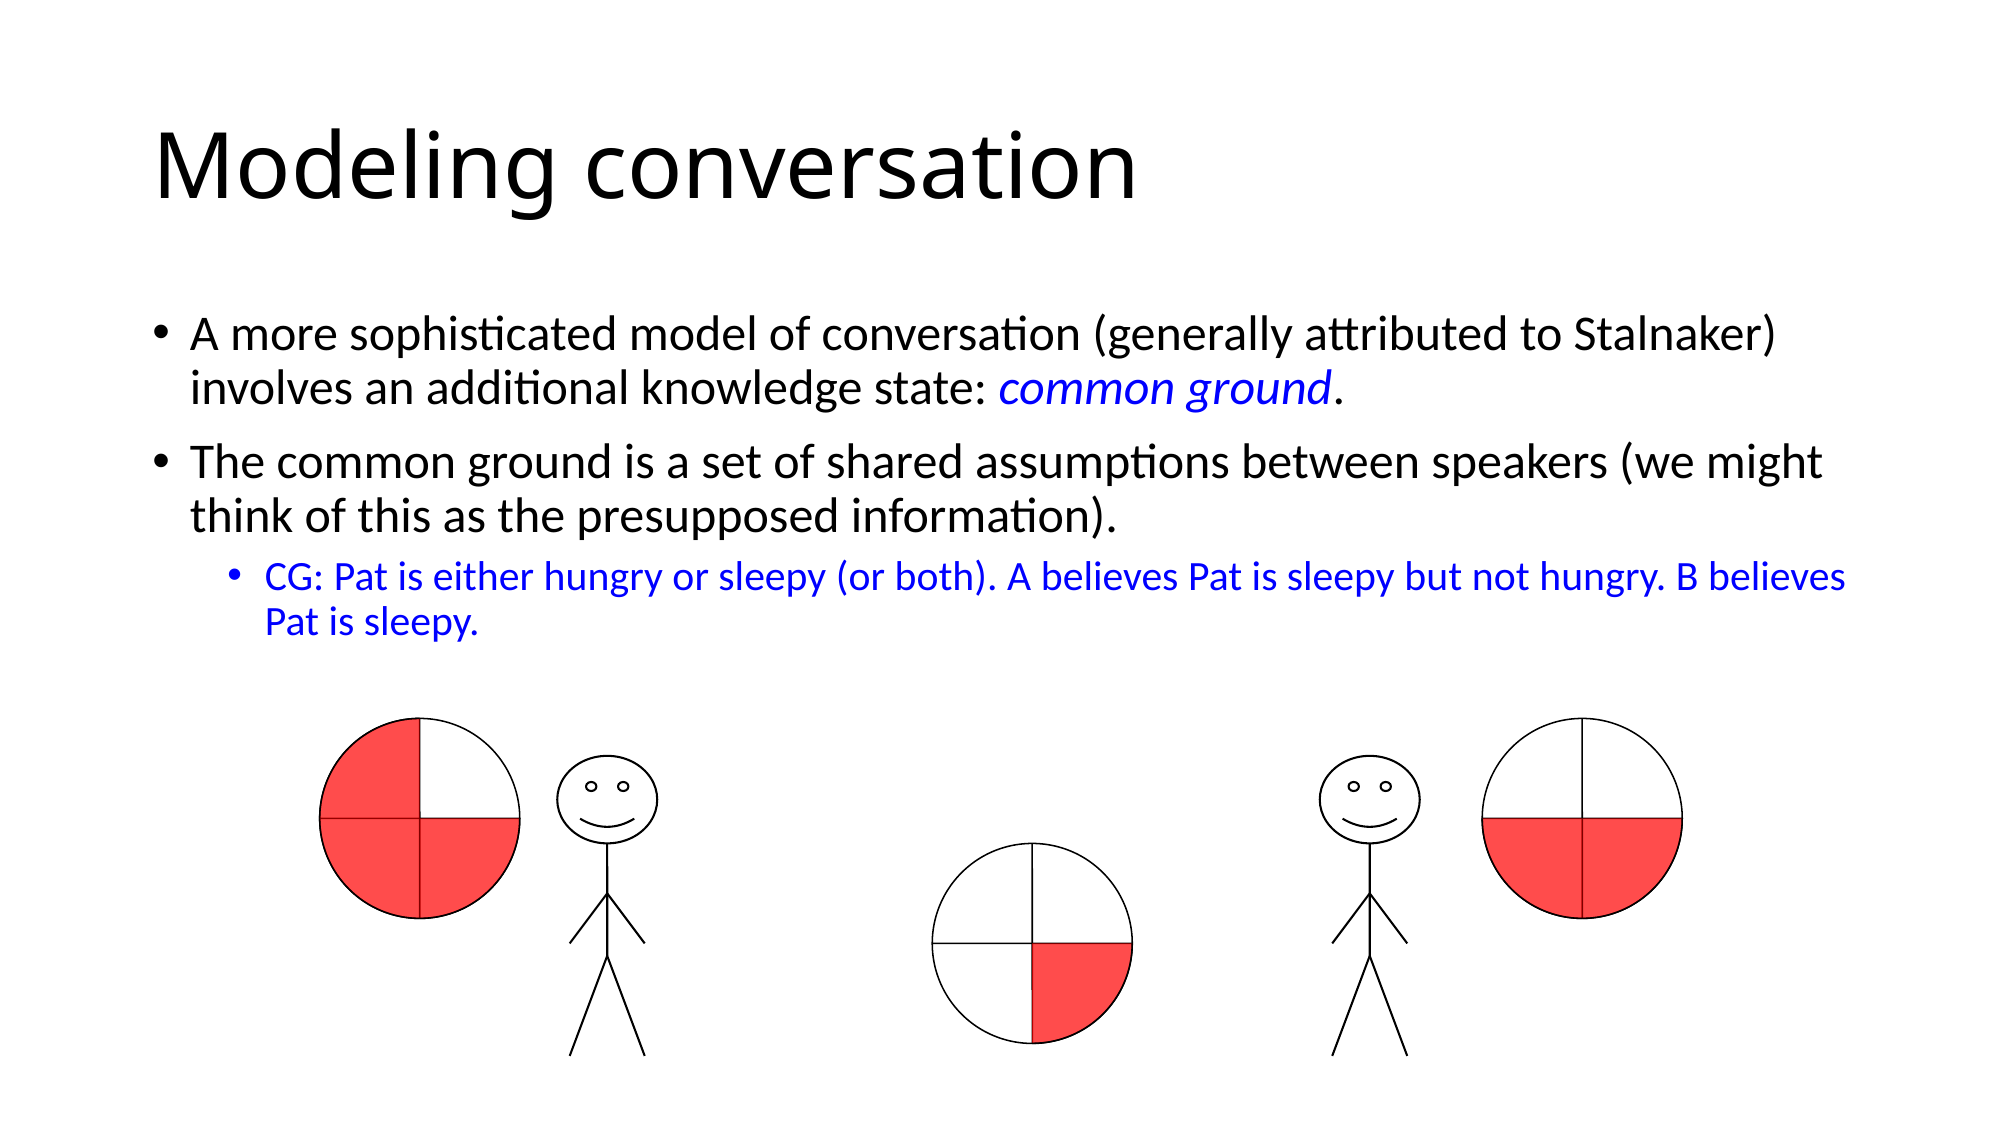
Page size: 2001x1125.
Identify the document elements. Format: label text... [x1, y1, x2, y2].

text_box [1482, 718, 1683, 919]
title Modeling conversation [137, 59, 1863, 278]
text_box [557, 755, 658, 1056]
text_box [319, 718, 520, 919]
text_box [932, 843, 1133, 1044]
list A more sophisticated model of conversation (generally attributed to Stalnaker) involves an additional knowledge state: common ground. The common ground is a set of shared assumptions between speakers (we might think of this as the presupposed information). CG: Pat is either hungry or sleepy (or both). A believes Pat is sleepy but not hungry. B believes Pat is sleepy. [137, 299, 1863, 1014]
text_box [1319, 755, 1420, 1056]
